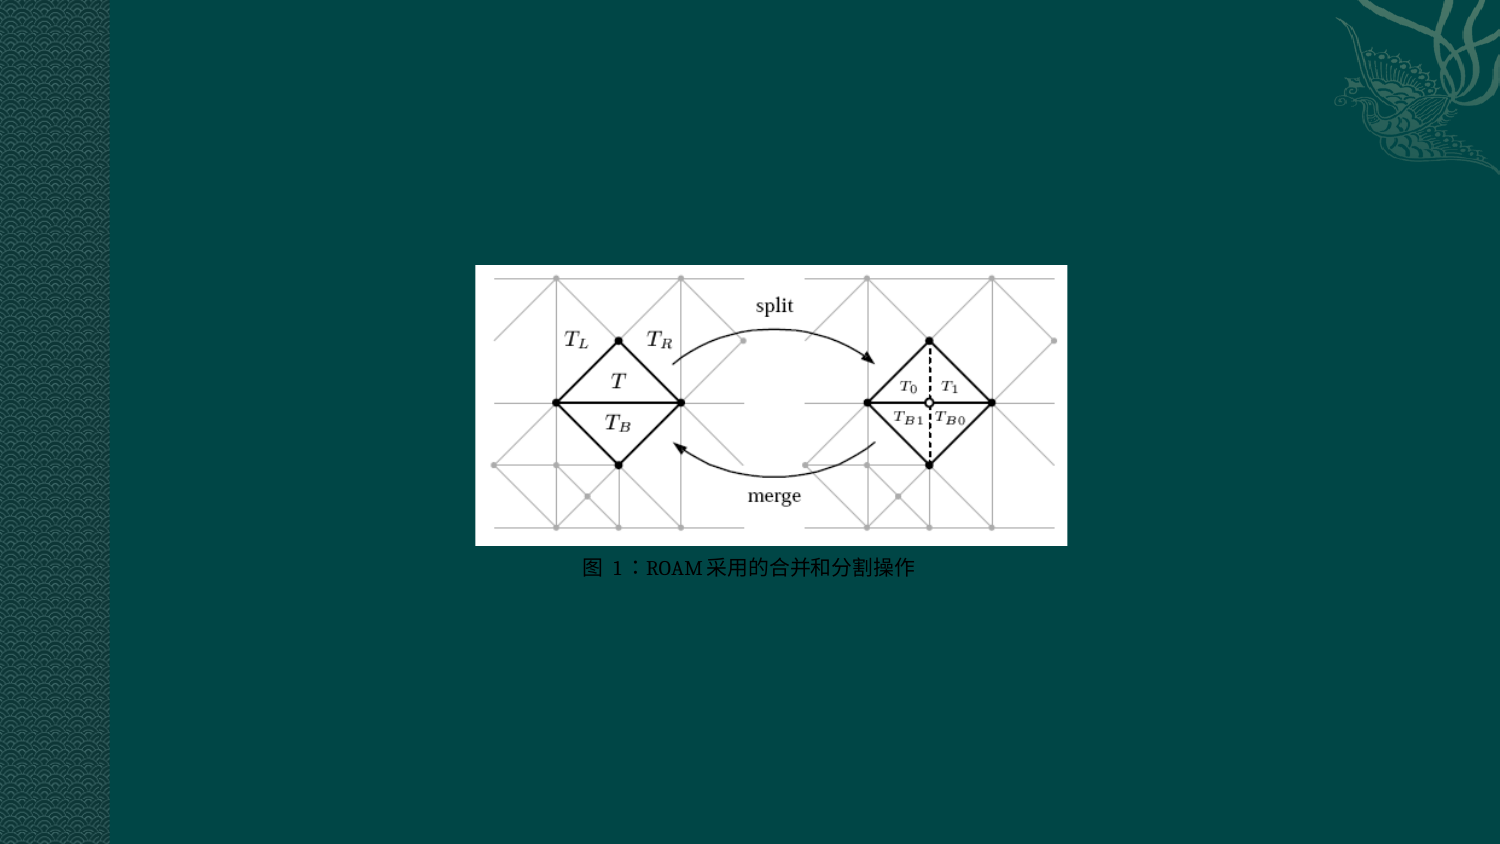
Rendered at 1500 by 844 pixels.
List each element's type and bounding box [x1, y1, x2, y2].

picture [0, 0, 110, 844]
picture [315, 258, 1185, 585]
